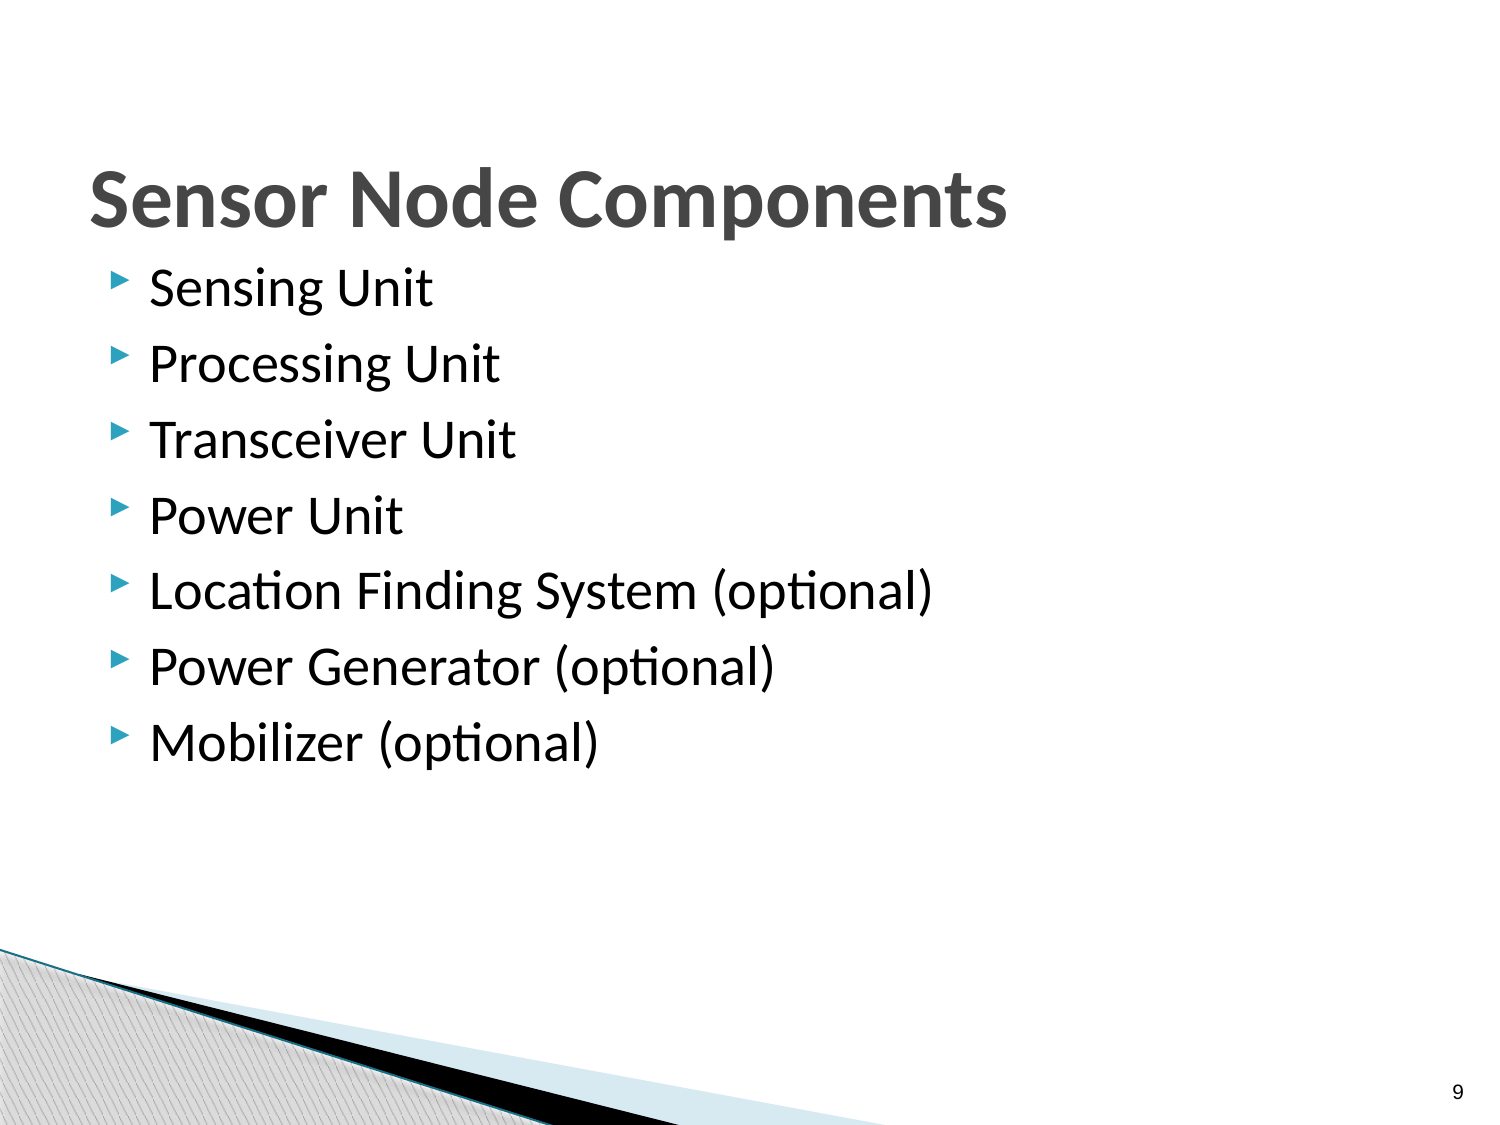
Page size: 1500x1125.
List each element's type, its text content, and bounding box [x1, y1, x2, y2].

list Sensing Unit Processing Unit Transceiver Unit Power Unit Location Finding System (optional) Power Generator (optional) Mobilizer (optional) [75, 288, 1425, 986]
slide_number 9 [1418, 1051, 1479, 1112]
title Sensor Node Components [75, 99, 1438, 288]
